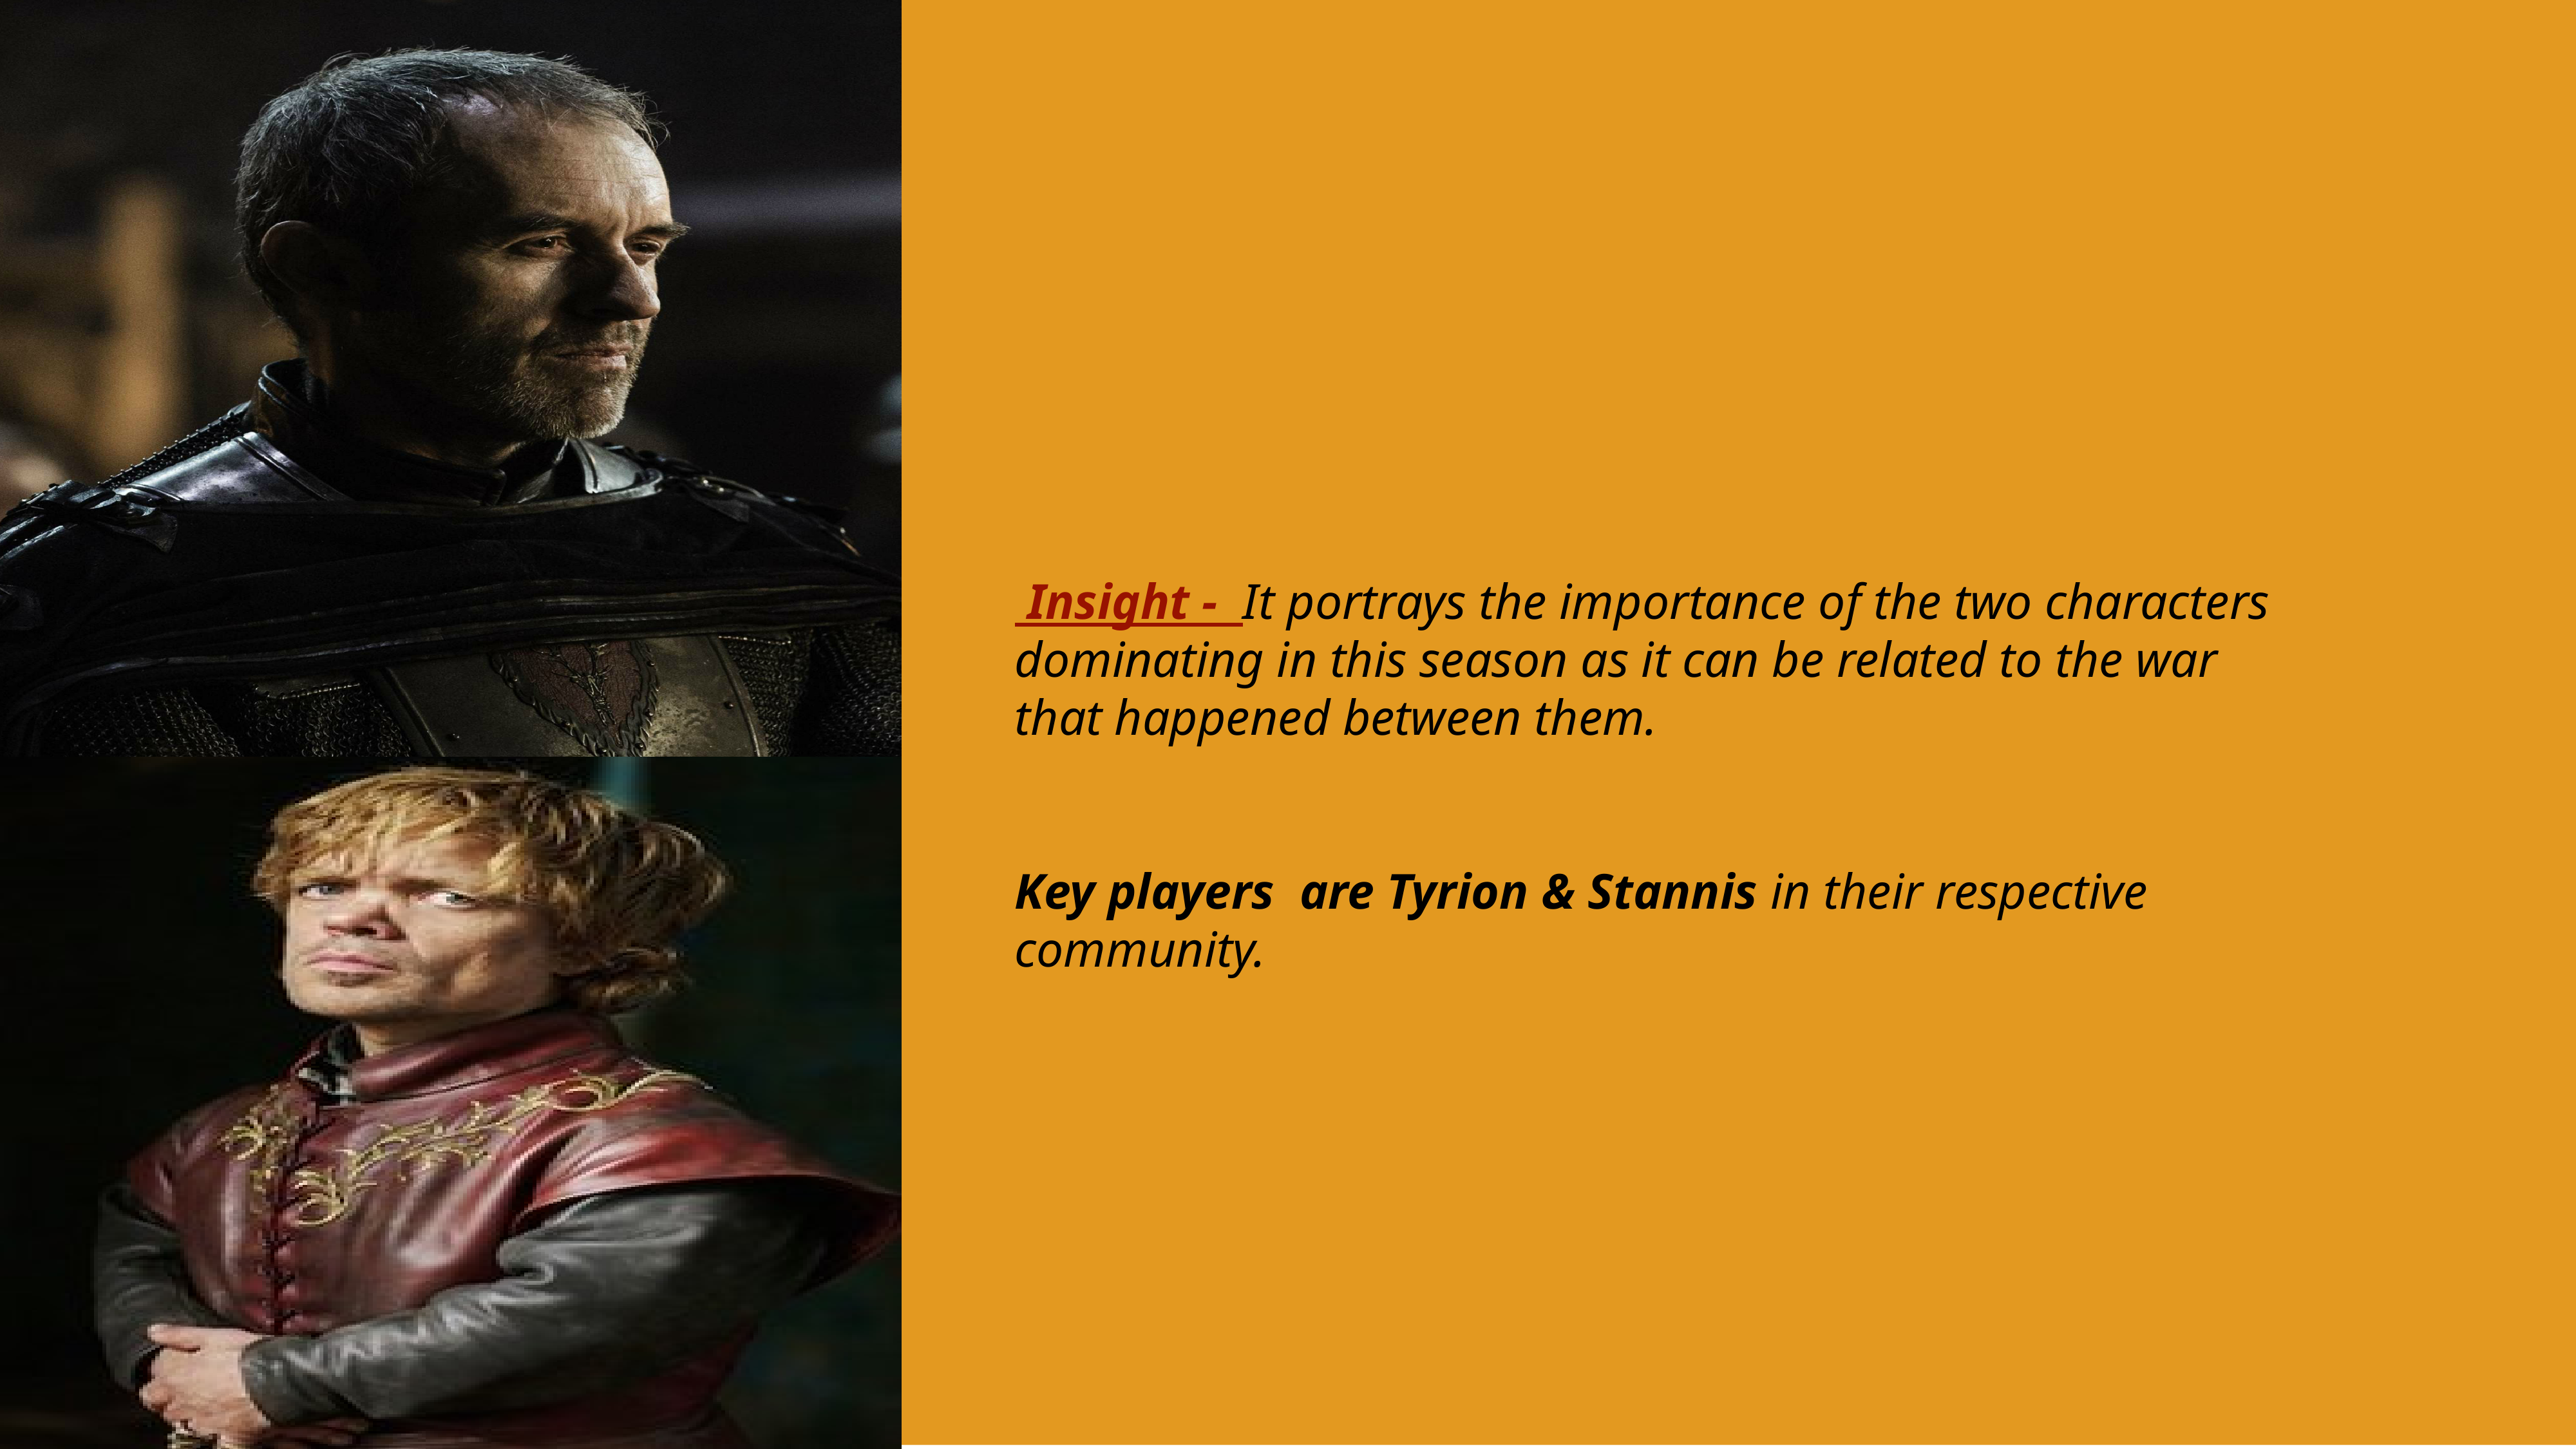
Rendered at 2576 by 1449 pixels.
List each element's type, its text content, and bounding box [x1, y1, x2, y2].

text_box [902, 0, 2576, 1445]
list Insight - It portrays the importance of the two characters dominating in this season as it can be related to the war that happened between them. Key players are Tyrion & Stannis in their respective community. [1014, 571, 2311, 1299]
picture [0, 0, 902, 1449]
